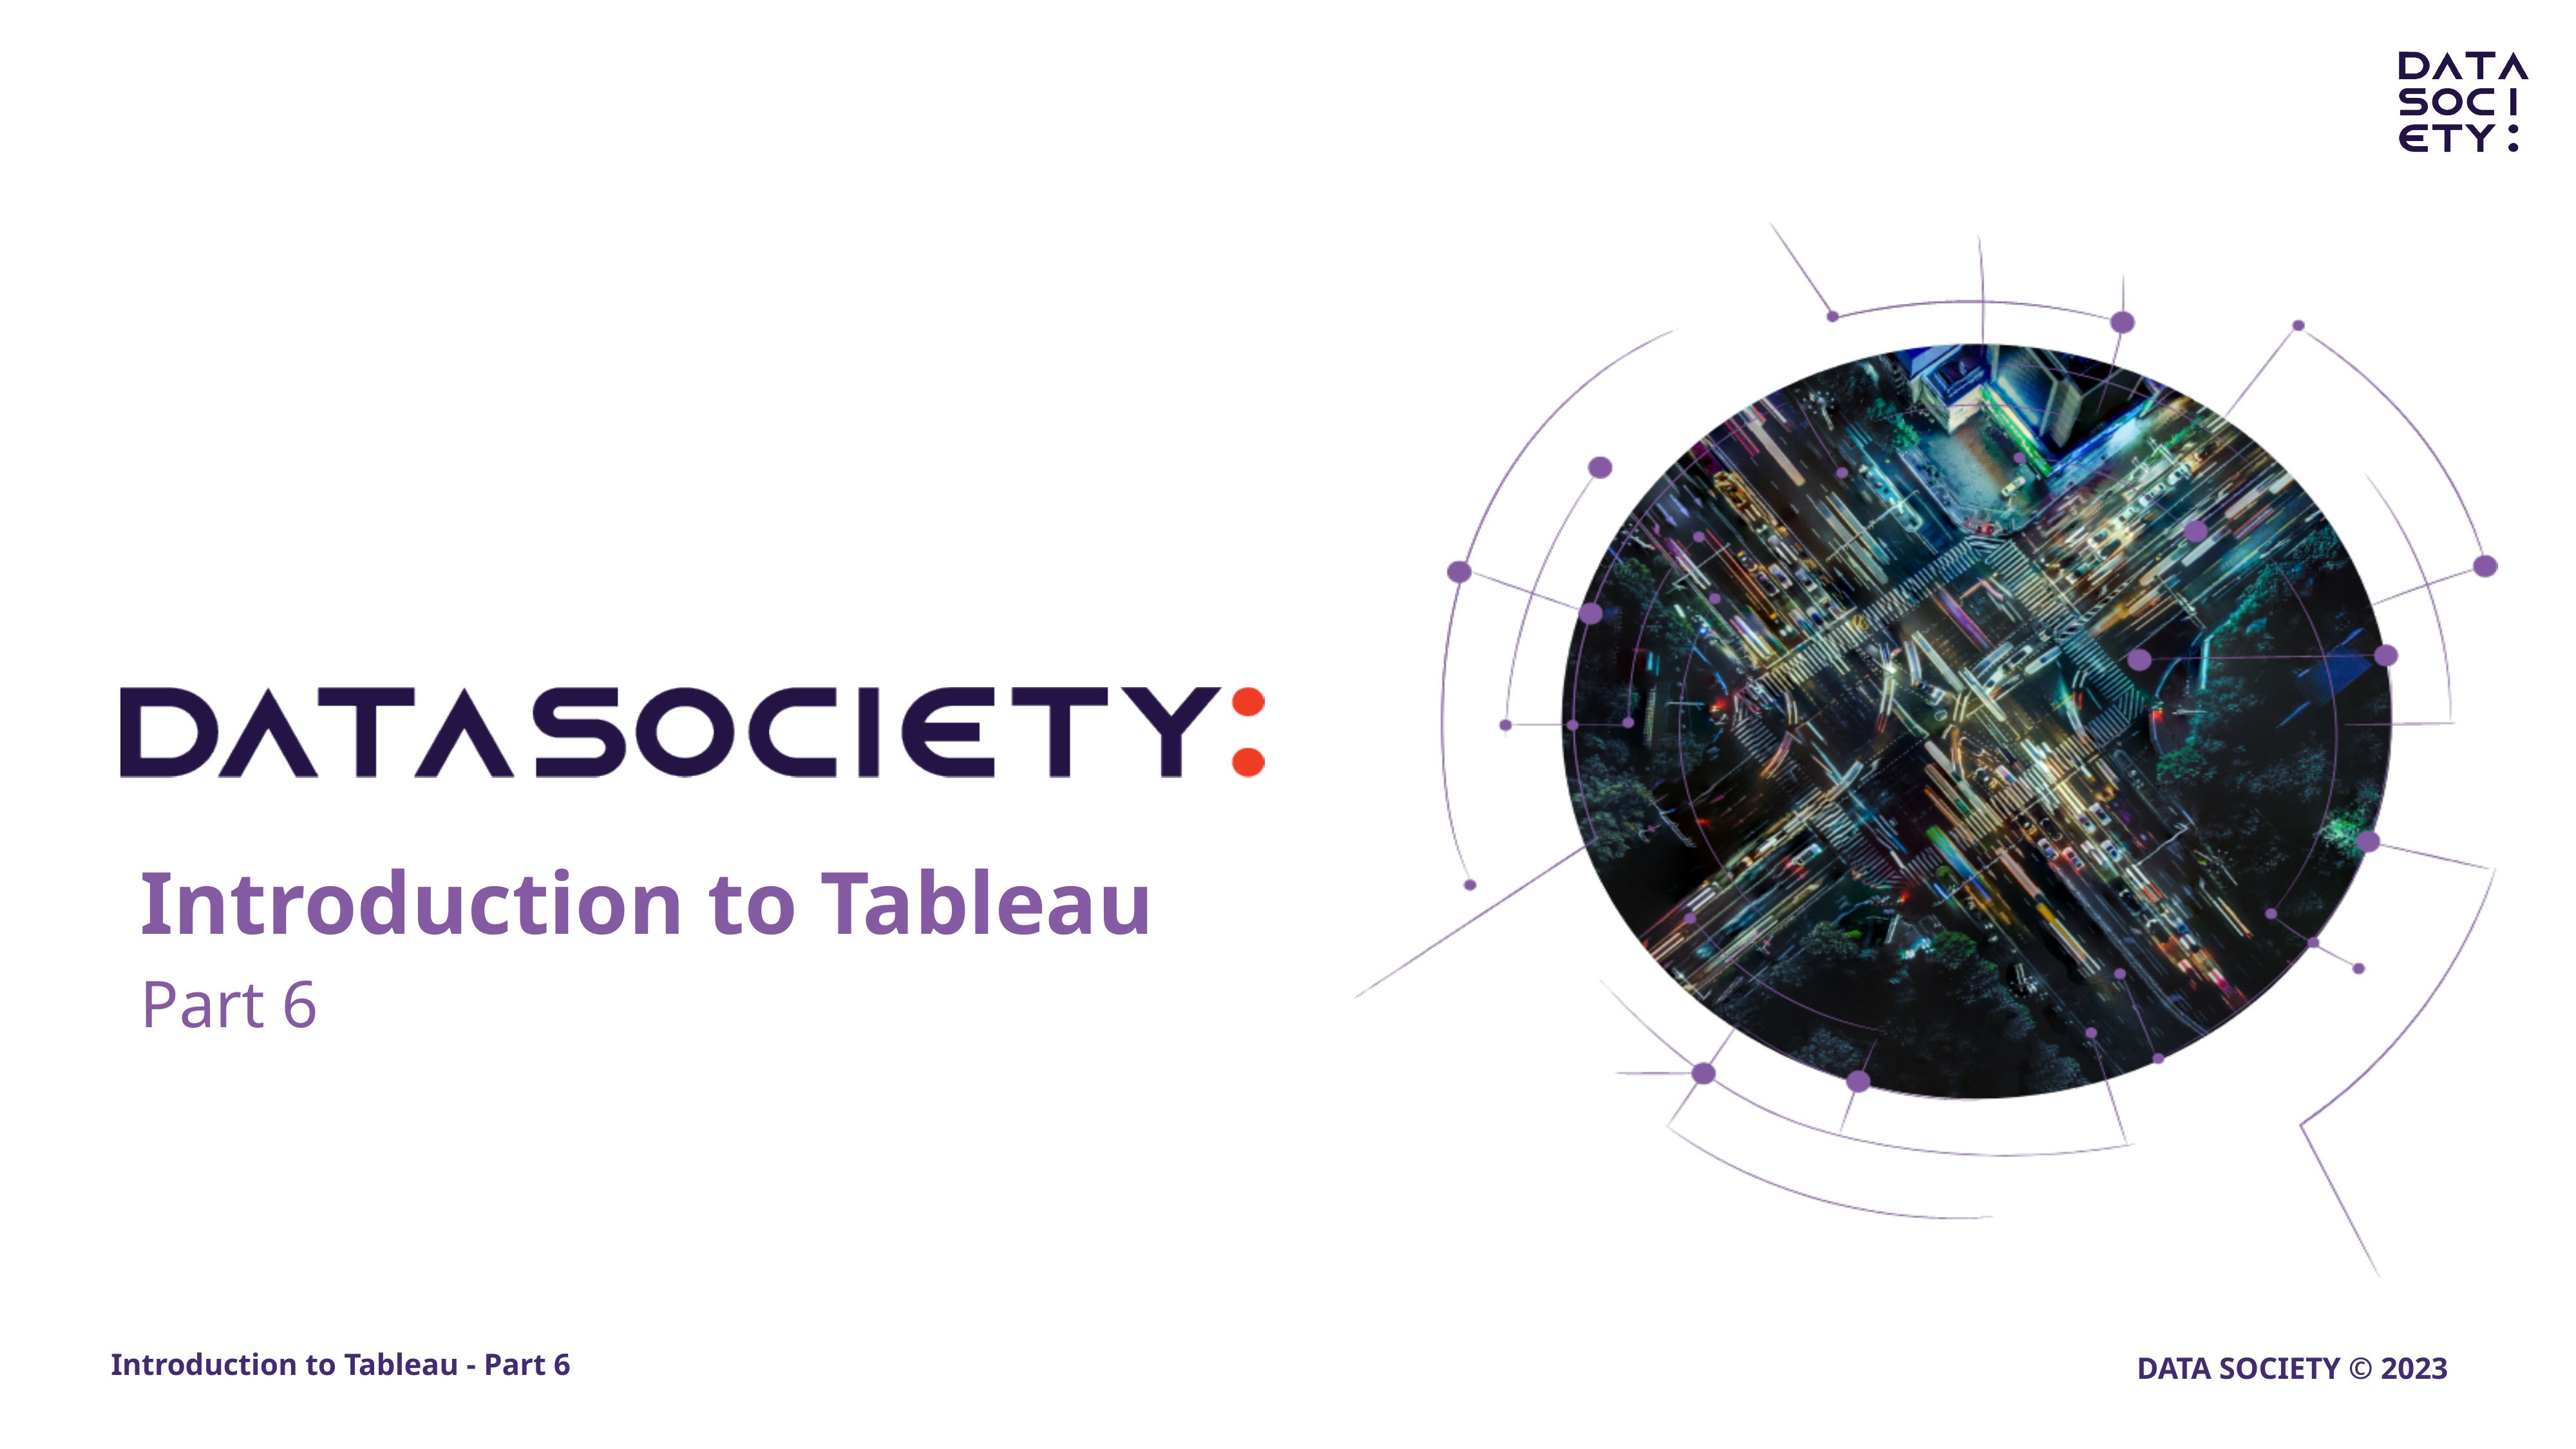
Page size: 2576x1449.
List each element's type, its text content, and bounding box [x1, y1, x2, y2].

title Introduction to Tableau Part 6 [120, 813, 1354, 1290]
picture [2399, 52, 2529, 152]
picture [120, 687, 1265, 778]
picture [1354, 222, 2498, 1280]
